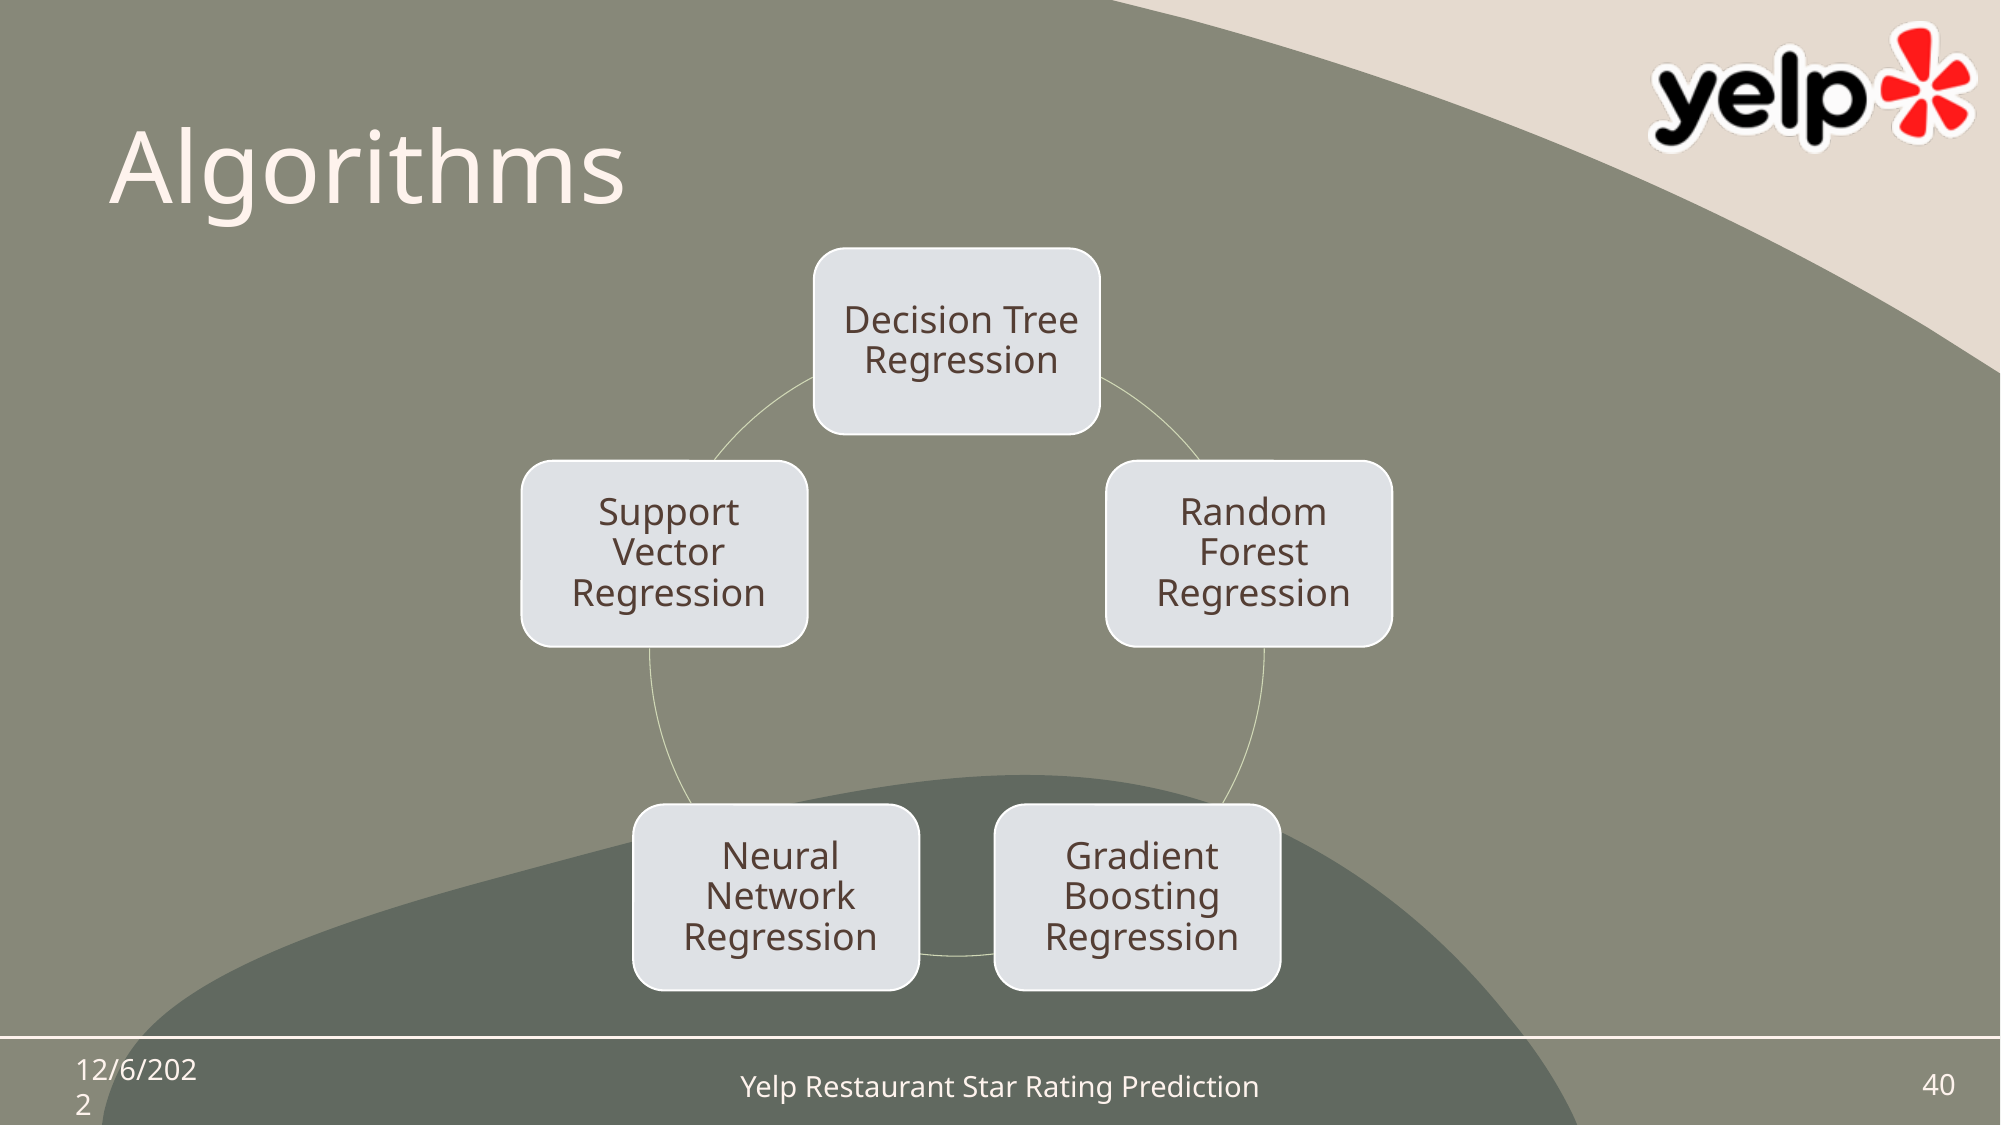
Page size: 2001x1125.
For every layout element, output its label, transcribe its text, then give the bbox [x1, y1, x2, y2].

slide_number 40 [1808, 1060, 1971, 1112]
title Algorithms [94, 115, 1820, 227]
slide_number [60, 1060, 222, 1112]
picture [1648, 21, 1978, 154]
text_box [234, 259, 1680, 980]
footer Yelp Restaurant Star Rating Prediction [718, 1060, 1283, 1112]
